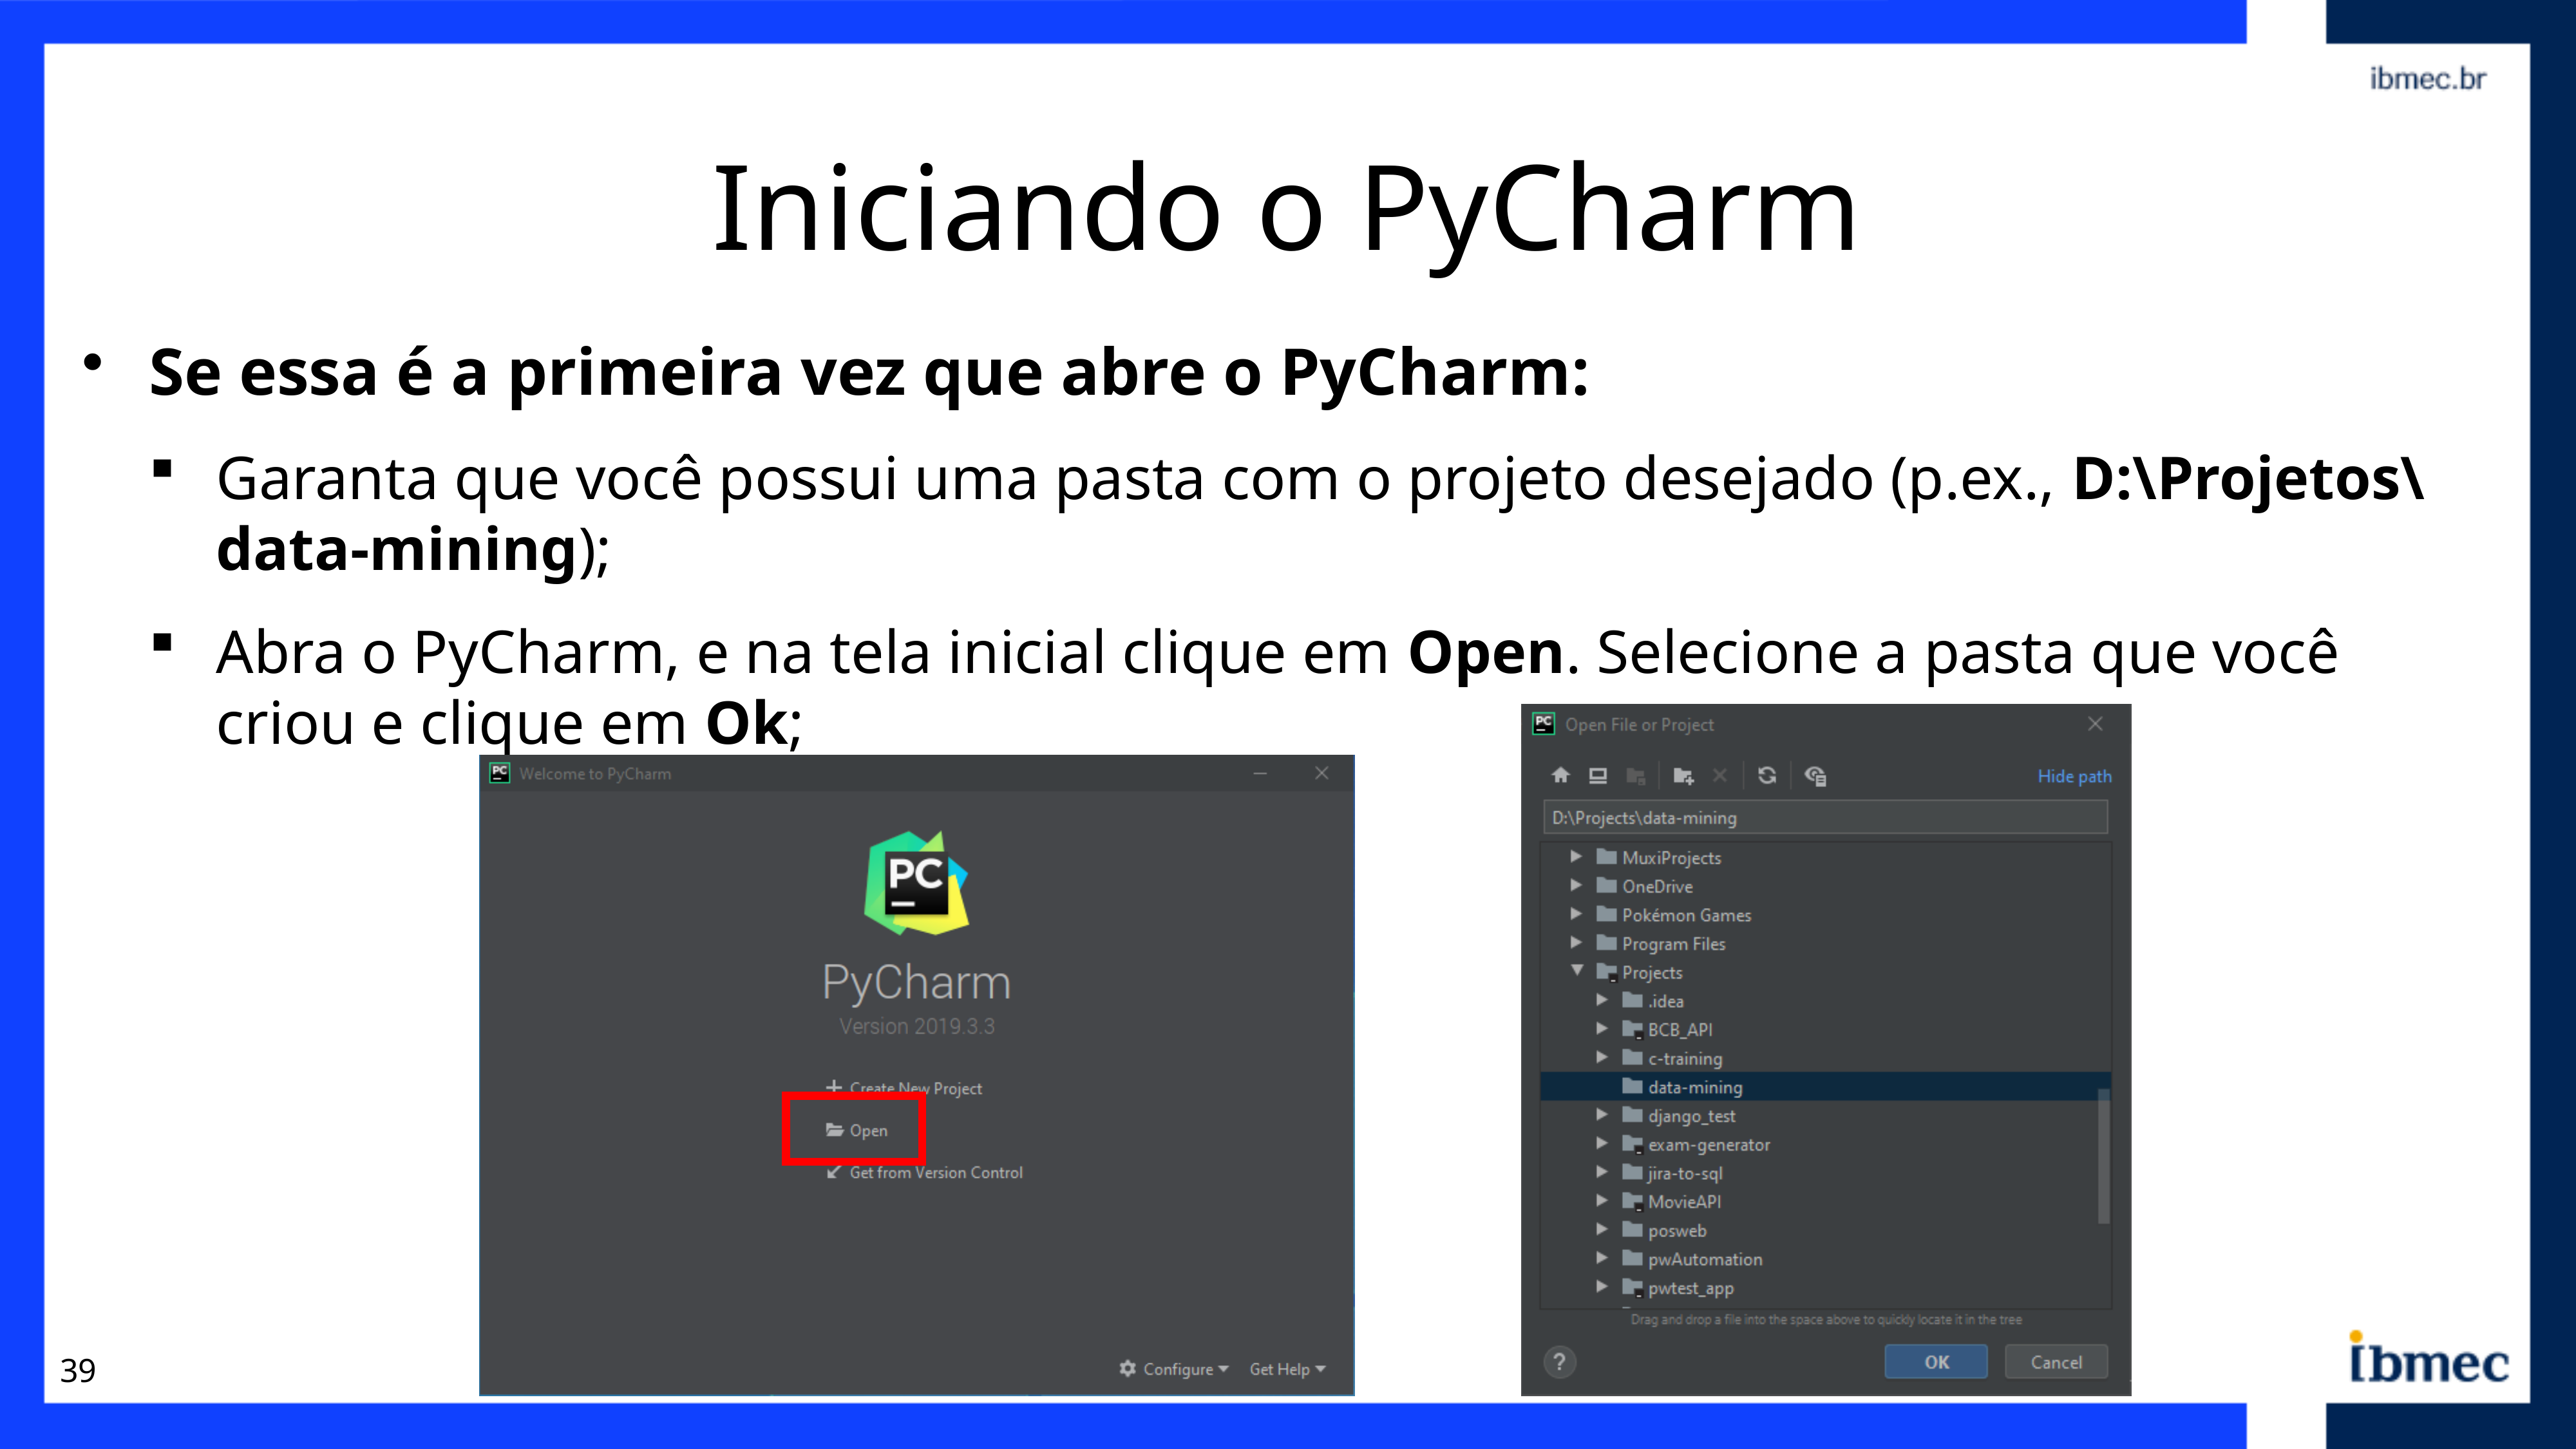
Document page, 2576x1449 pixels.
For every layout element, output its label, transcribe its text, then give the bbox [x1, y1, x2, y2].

title Iniciando o PyCharm [76, 104, 2498, 303]
list Se essa é a primeira vez que abre o PyCharm: Garanta que você possui uma pasta com o projeto desejado (p.ex., D:\Projetos\data-mining); Abra o PyCharm, e na tela inicial clique em Open. Selecione a pasta que você criou e clique em Ok; [76, 325, 2498, 1327]
slide_number 39 [54, 1344, 103, 1449]
picture [0, 0, 2576, 1449]
